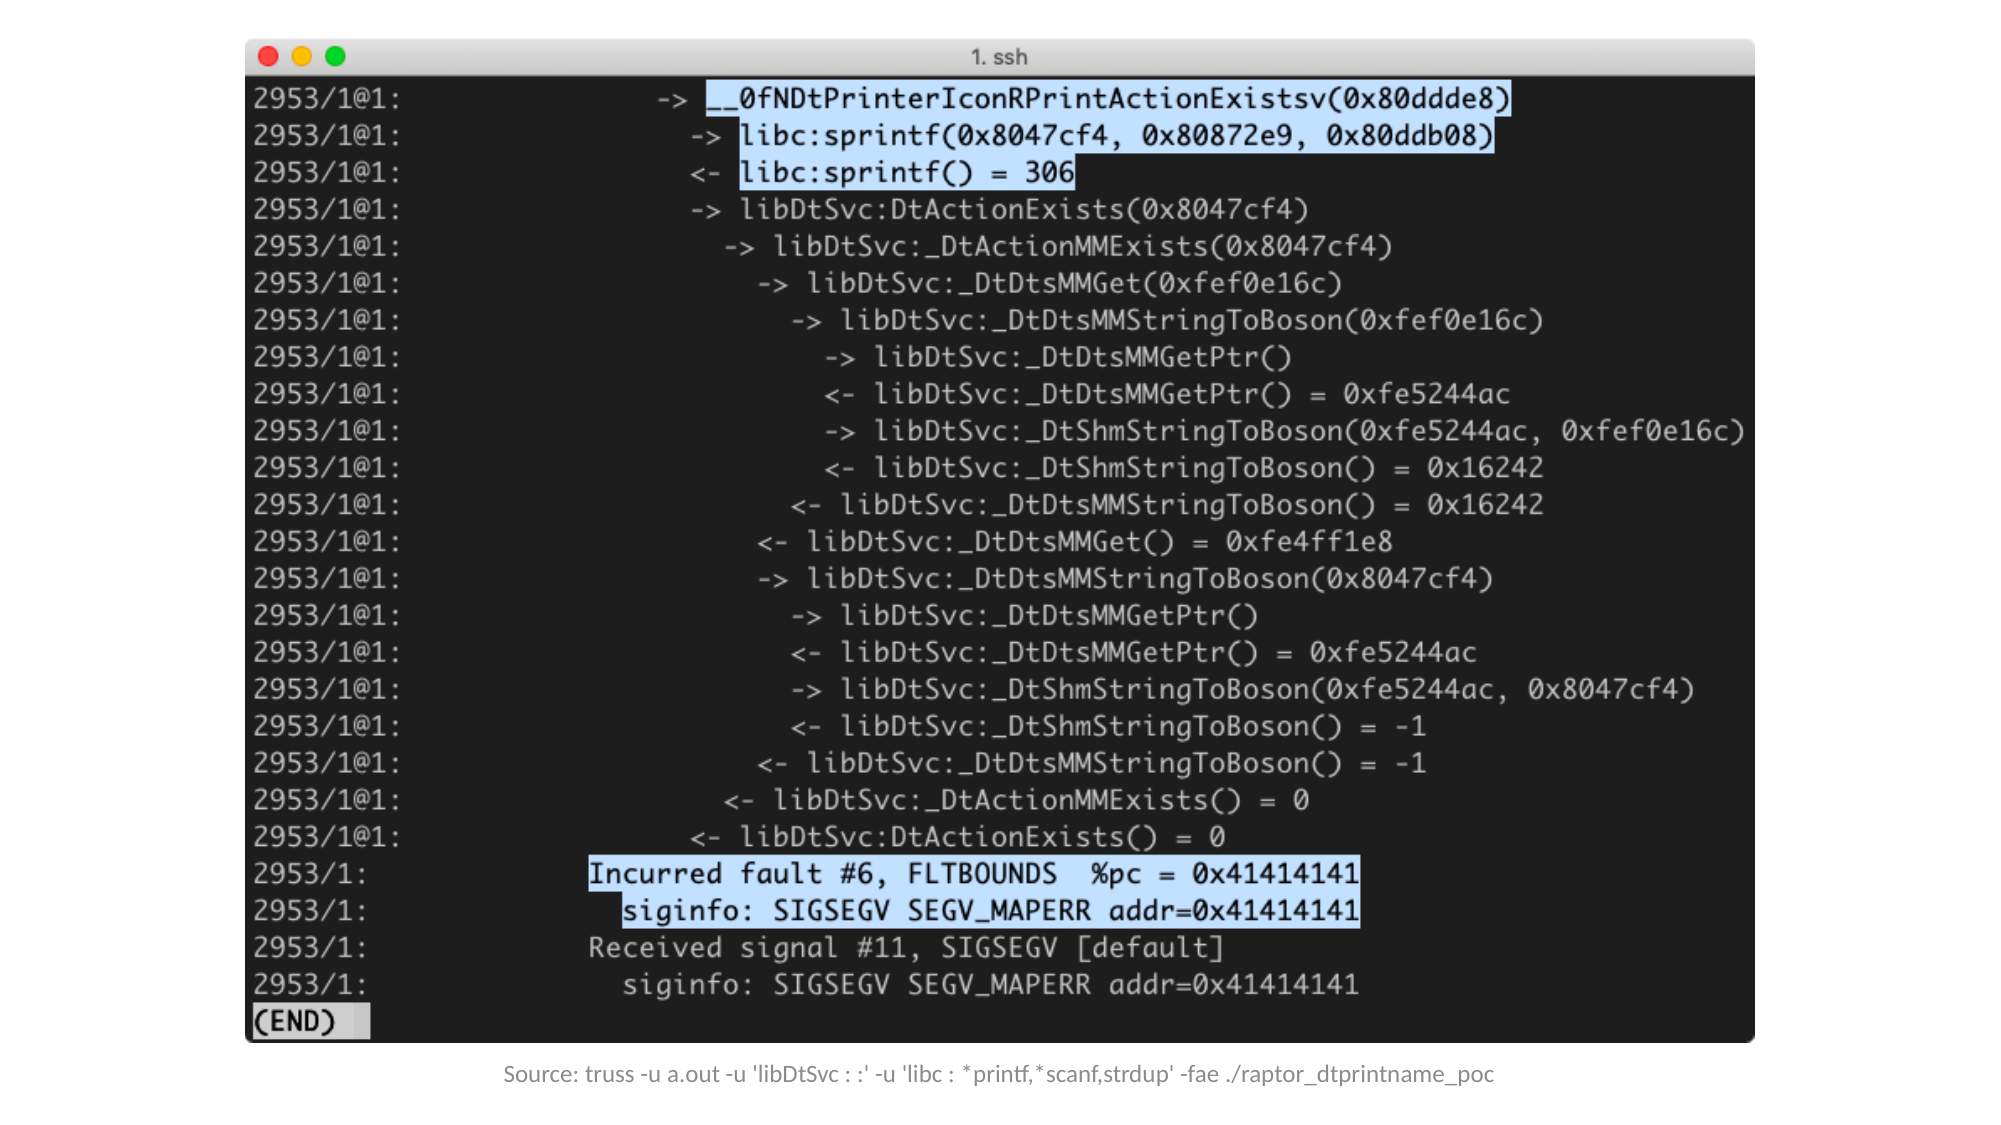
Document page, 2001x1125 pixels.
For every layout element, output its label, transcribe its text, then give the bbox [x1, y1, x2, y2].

footer Source: truss -u a.out -u 'libDtSvc : :' -u 'libc : *printf,*scanf,strdup' -fae ./raptor_dtprintname_poc [464, 1043, 1536, 1103]
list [245, 38, 1755, 1043]
